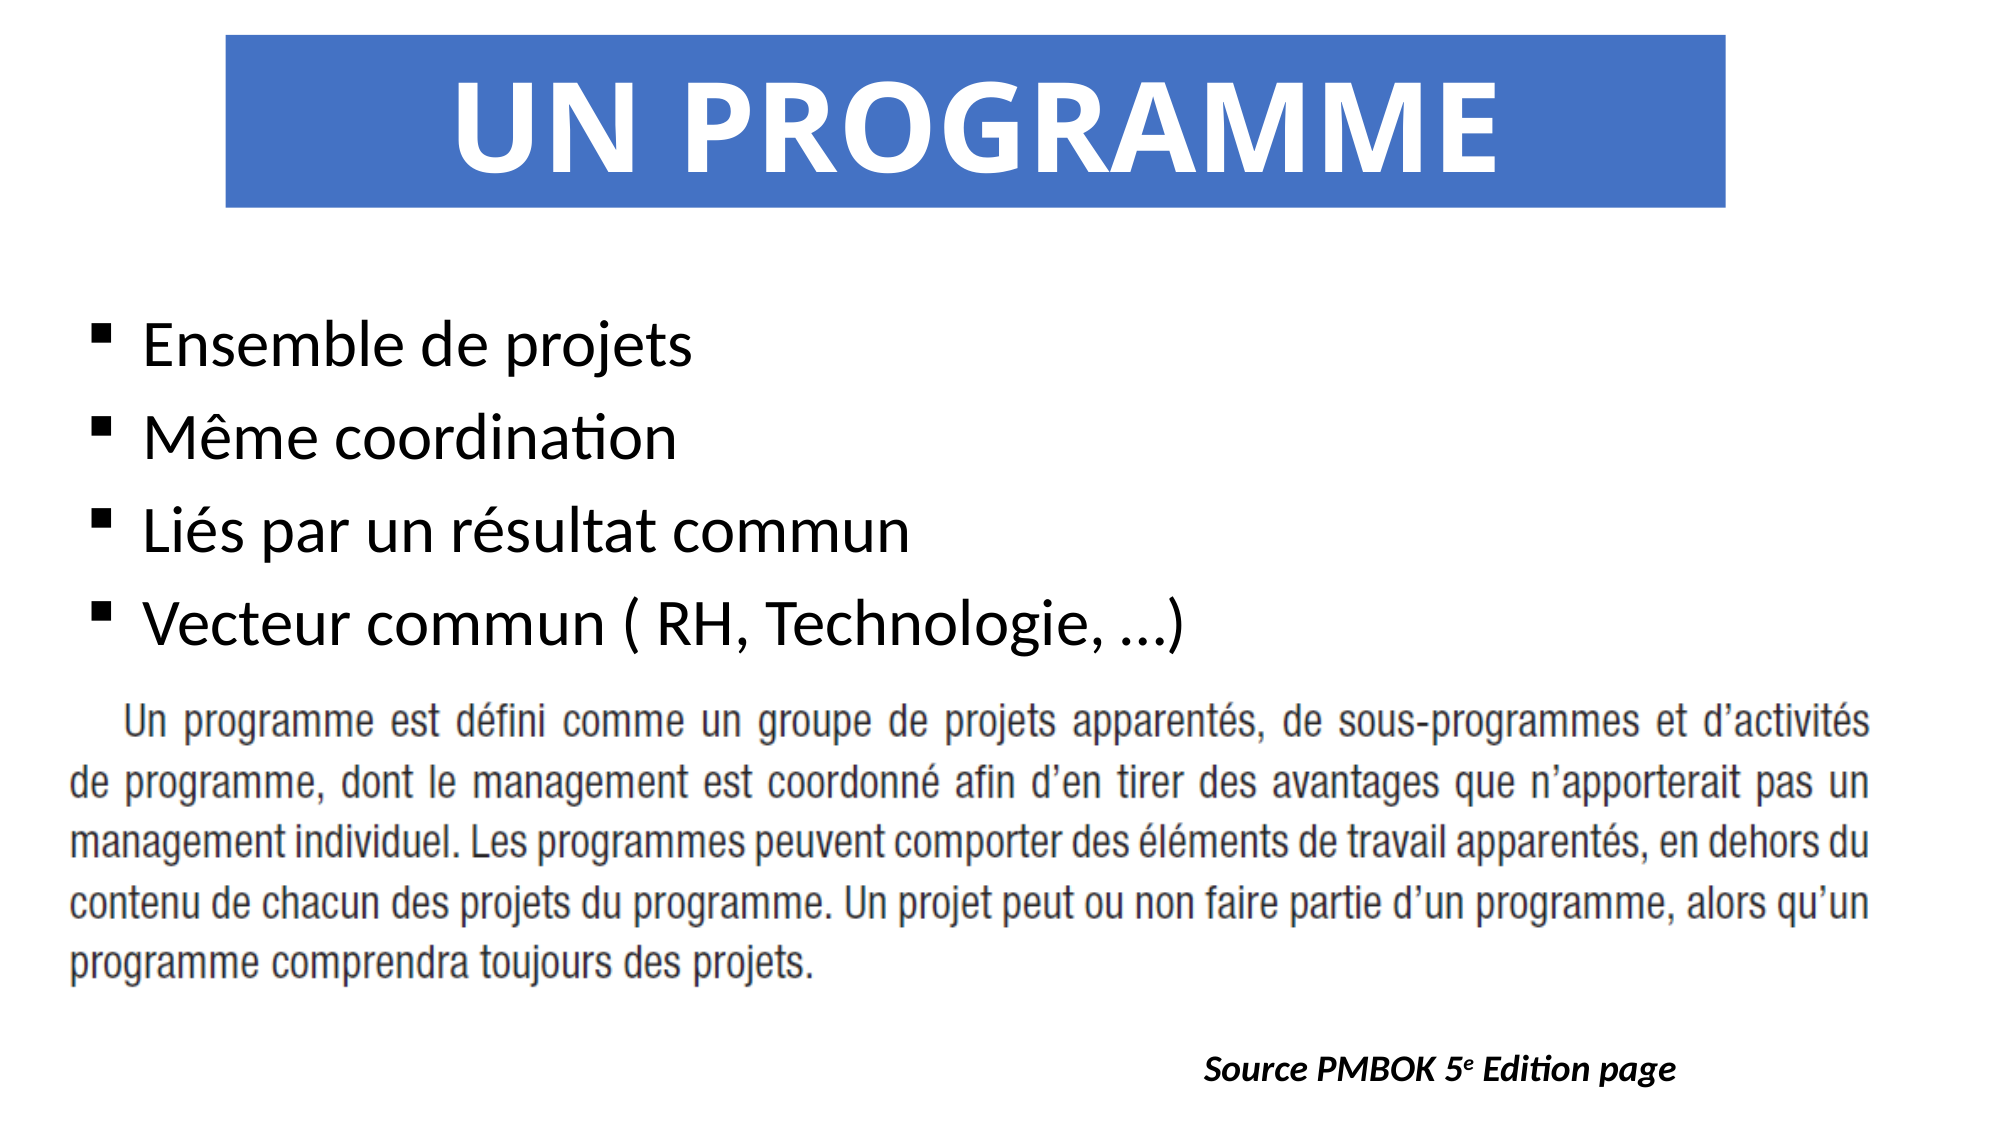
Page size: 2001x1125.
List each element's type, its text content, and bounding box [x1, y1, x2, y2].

subtitle Ensemble de projets Même coordination Liés par un résultat commun Vecteur commun ( RH, Technologie, …) [71, 301, 1949, 681]
title UN PROGRAMME [225, 34, 1726, 208]
picture [34, 681, 1949, 1003]
text_box Source PMBOK 5e Edition page [1189, 1036, 1949, 1097]
